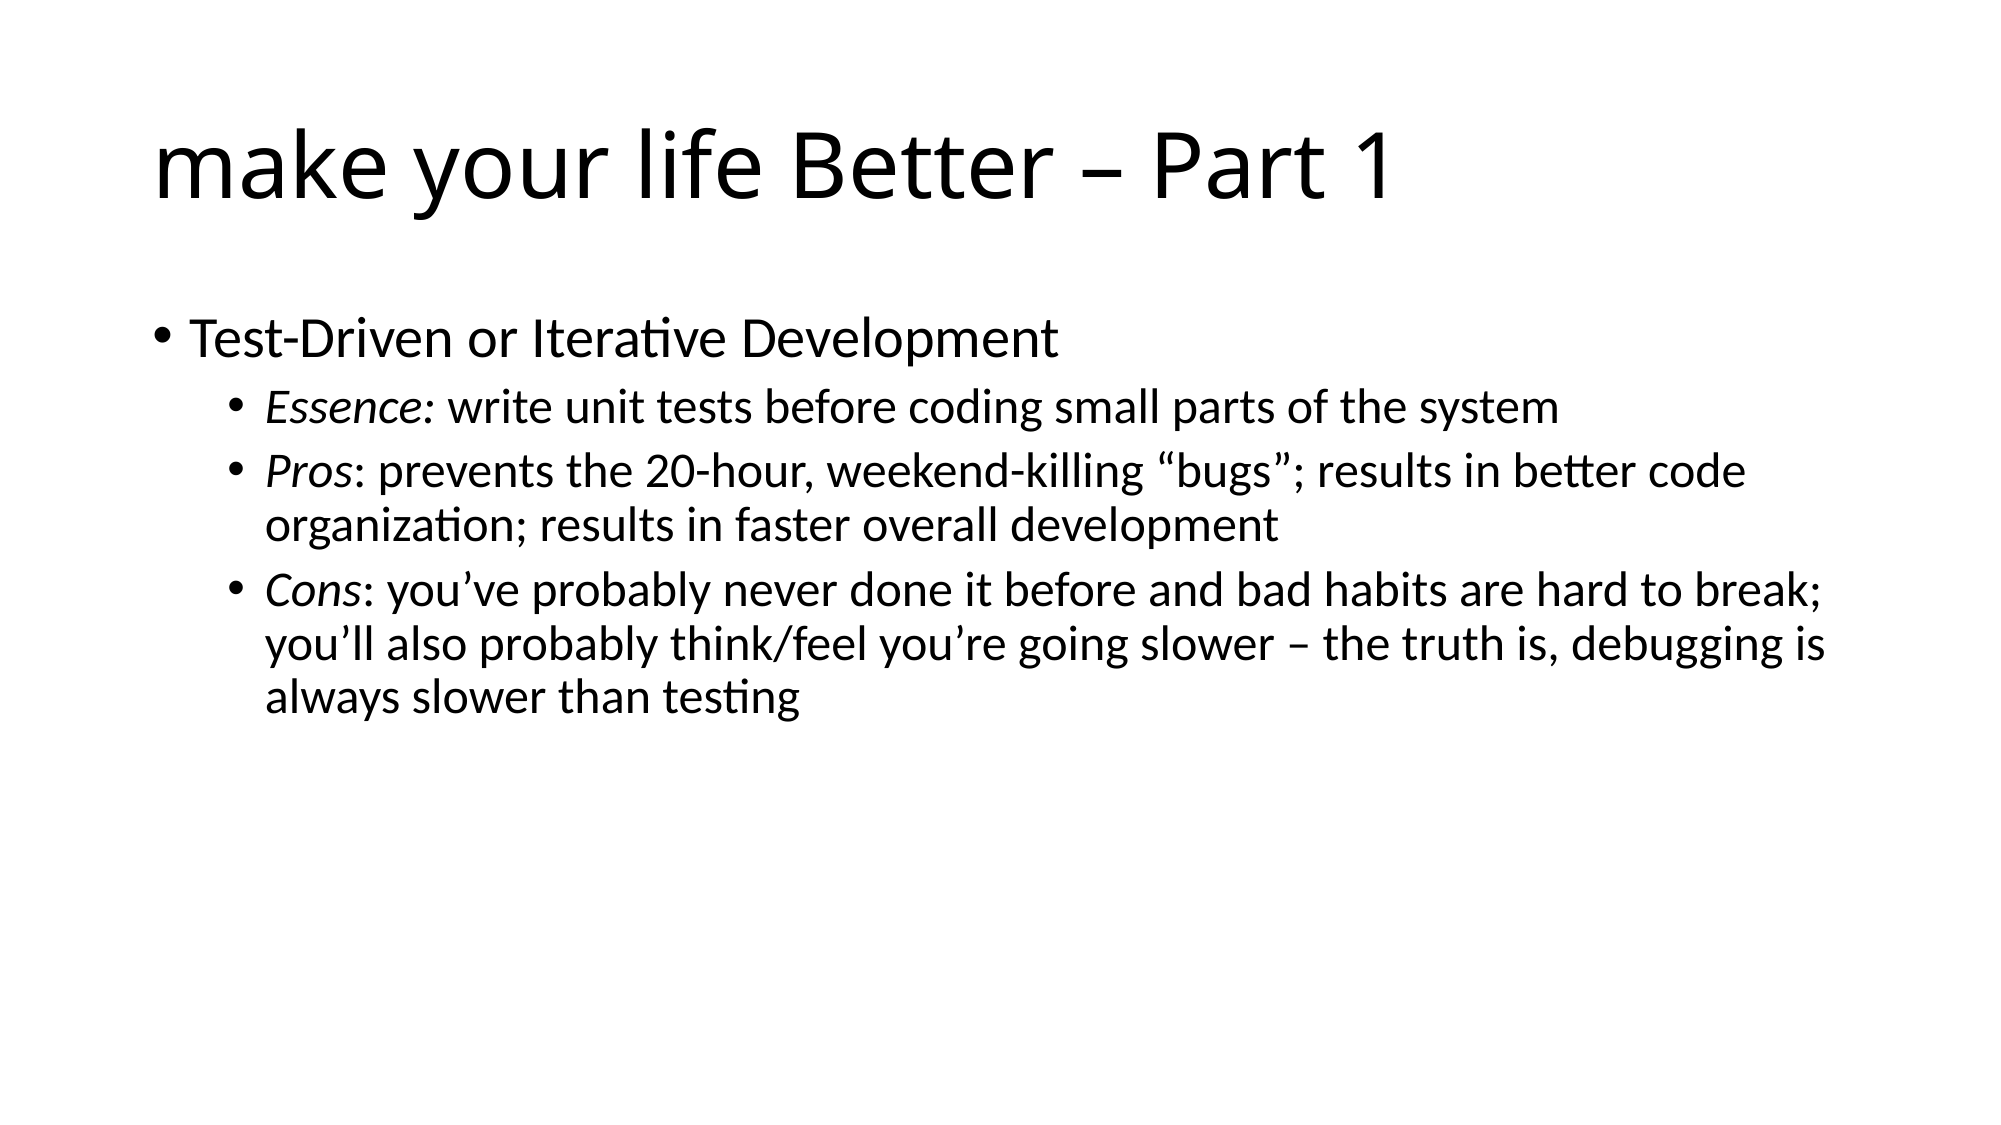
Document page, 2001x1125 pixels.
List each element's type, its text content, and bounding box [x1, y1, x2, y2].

list Test-Driven or Iterative Development Essence: write unit tests before coding small parts of the system Pros: prevents the 20-hour, weekend-killing “bugs”; results in better code organization; results in faster overall development Cons: you’ve probably never done it before and bad habits are hard to break; you’ll also probably think/feel you’re going slower – the truth is, debugging is always slower than testing [137, 299, 1863, 1014]
title make your life Better – Part 1 [137, 59, 1863, 278]
